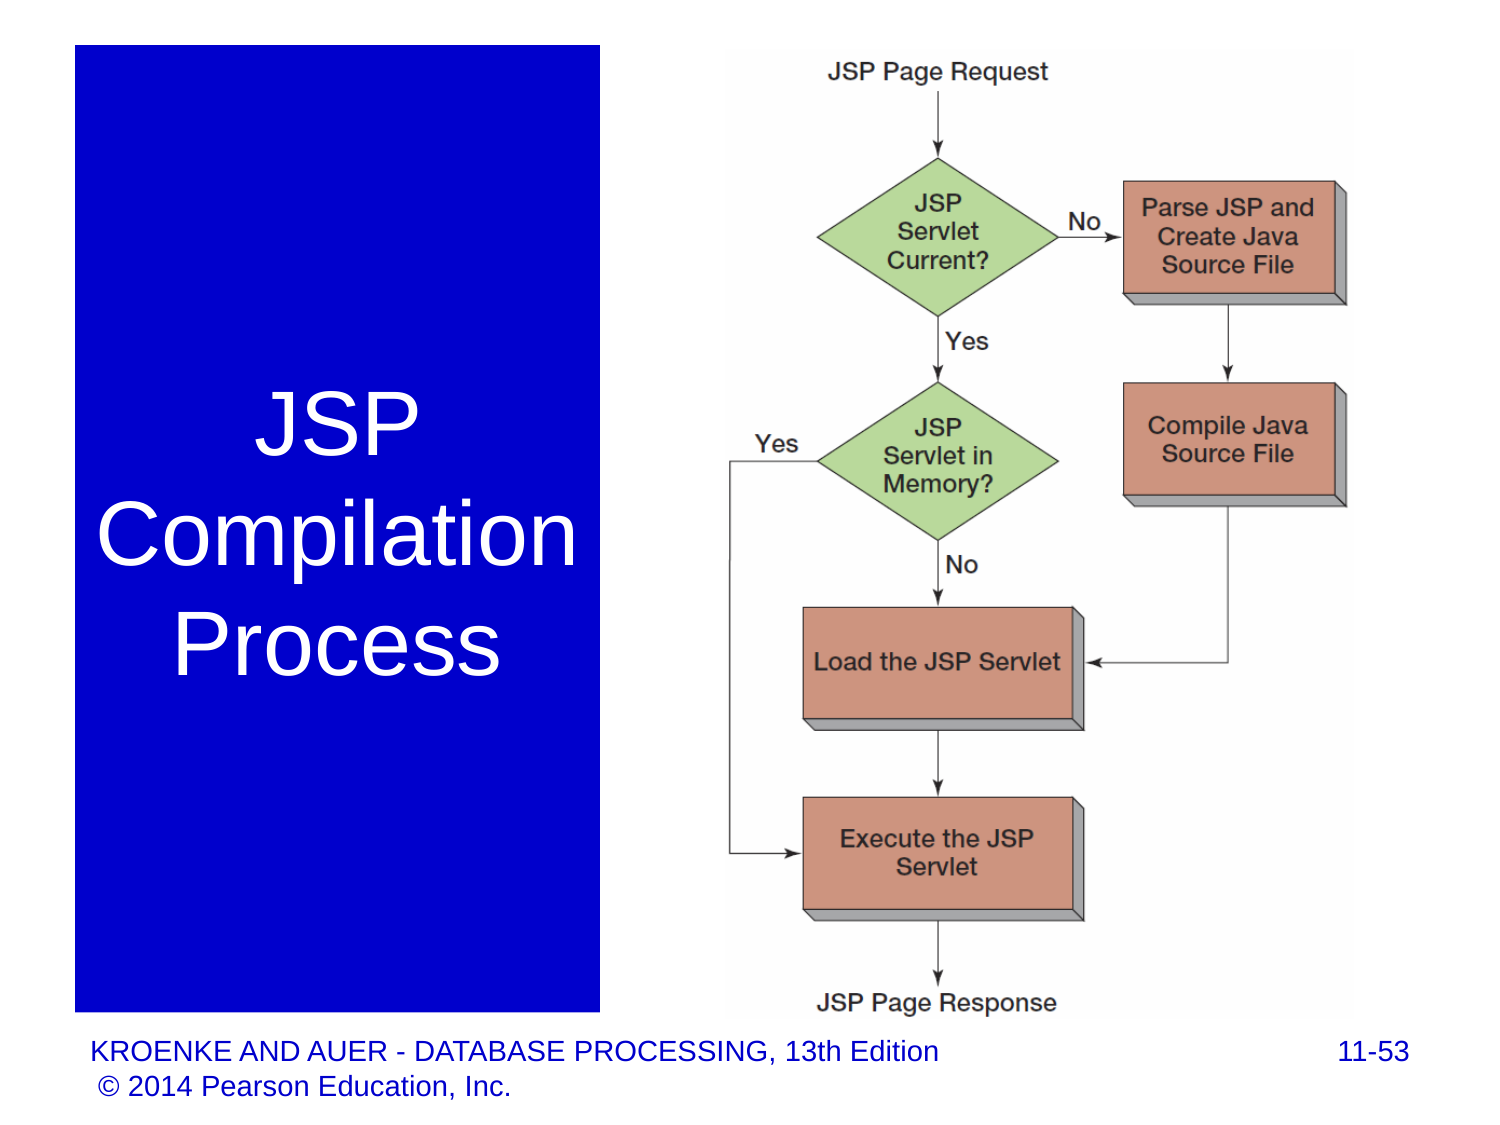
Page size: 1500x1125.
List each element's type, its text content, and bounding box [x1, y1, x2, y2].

slide_number 11-53 [1074, 1024, 1426, 1103]
title JSP Compilation Process [75, 45, 600, 1013]
footer KROENKE AND AUER - DATABASE PROCESSING, 13th Edition © 2014 Pearson Education, Inc. [74, 1024, 963, 1104]
picture [724, 49, 1354, 1020]
